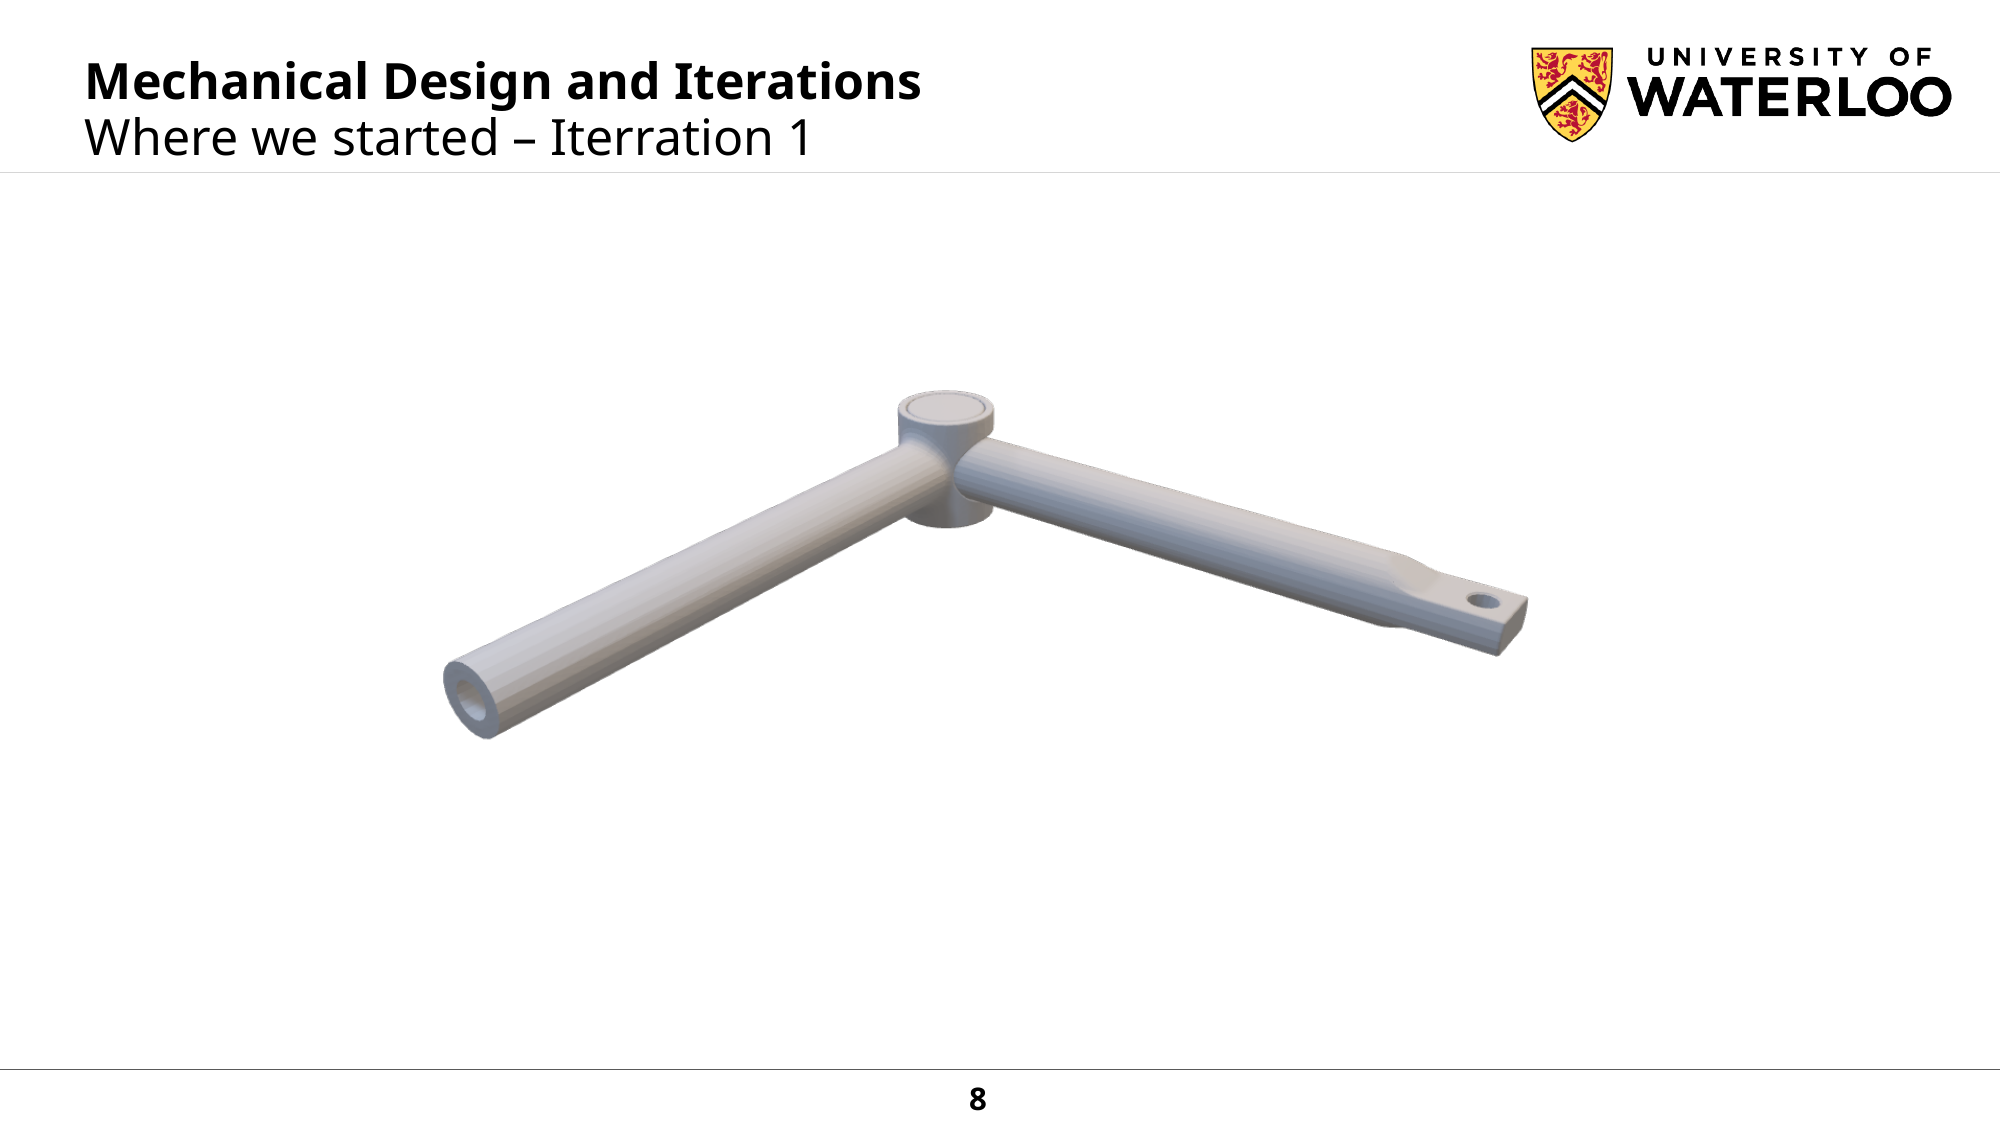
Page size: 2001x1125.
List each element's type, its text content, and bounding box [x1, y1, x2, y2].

picture [1519, 42, 1960, 152]
picture [438, 384, 1585, 897]
title Mechanical Design and Iterations [85, 49, 1683, 105]
list Where we started – Iterration 1 [85, 105, 1683, 167]
slide_number 8 [923, 1079, 988, 1118]
